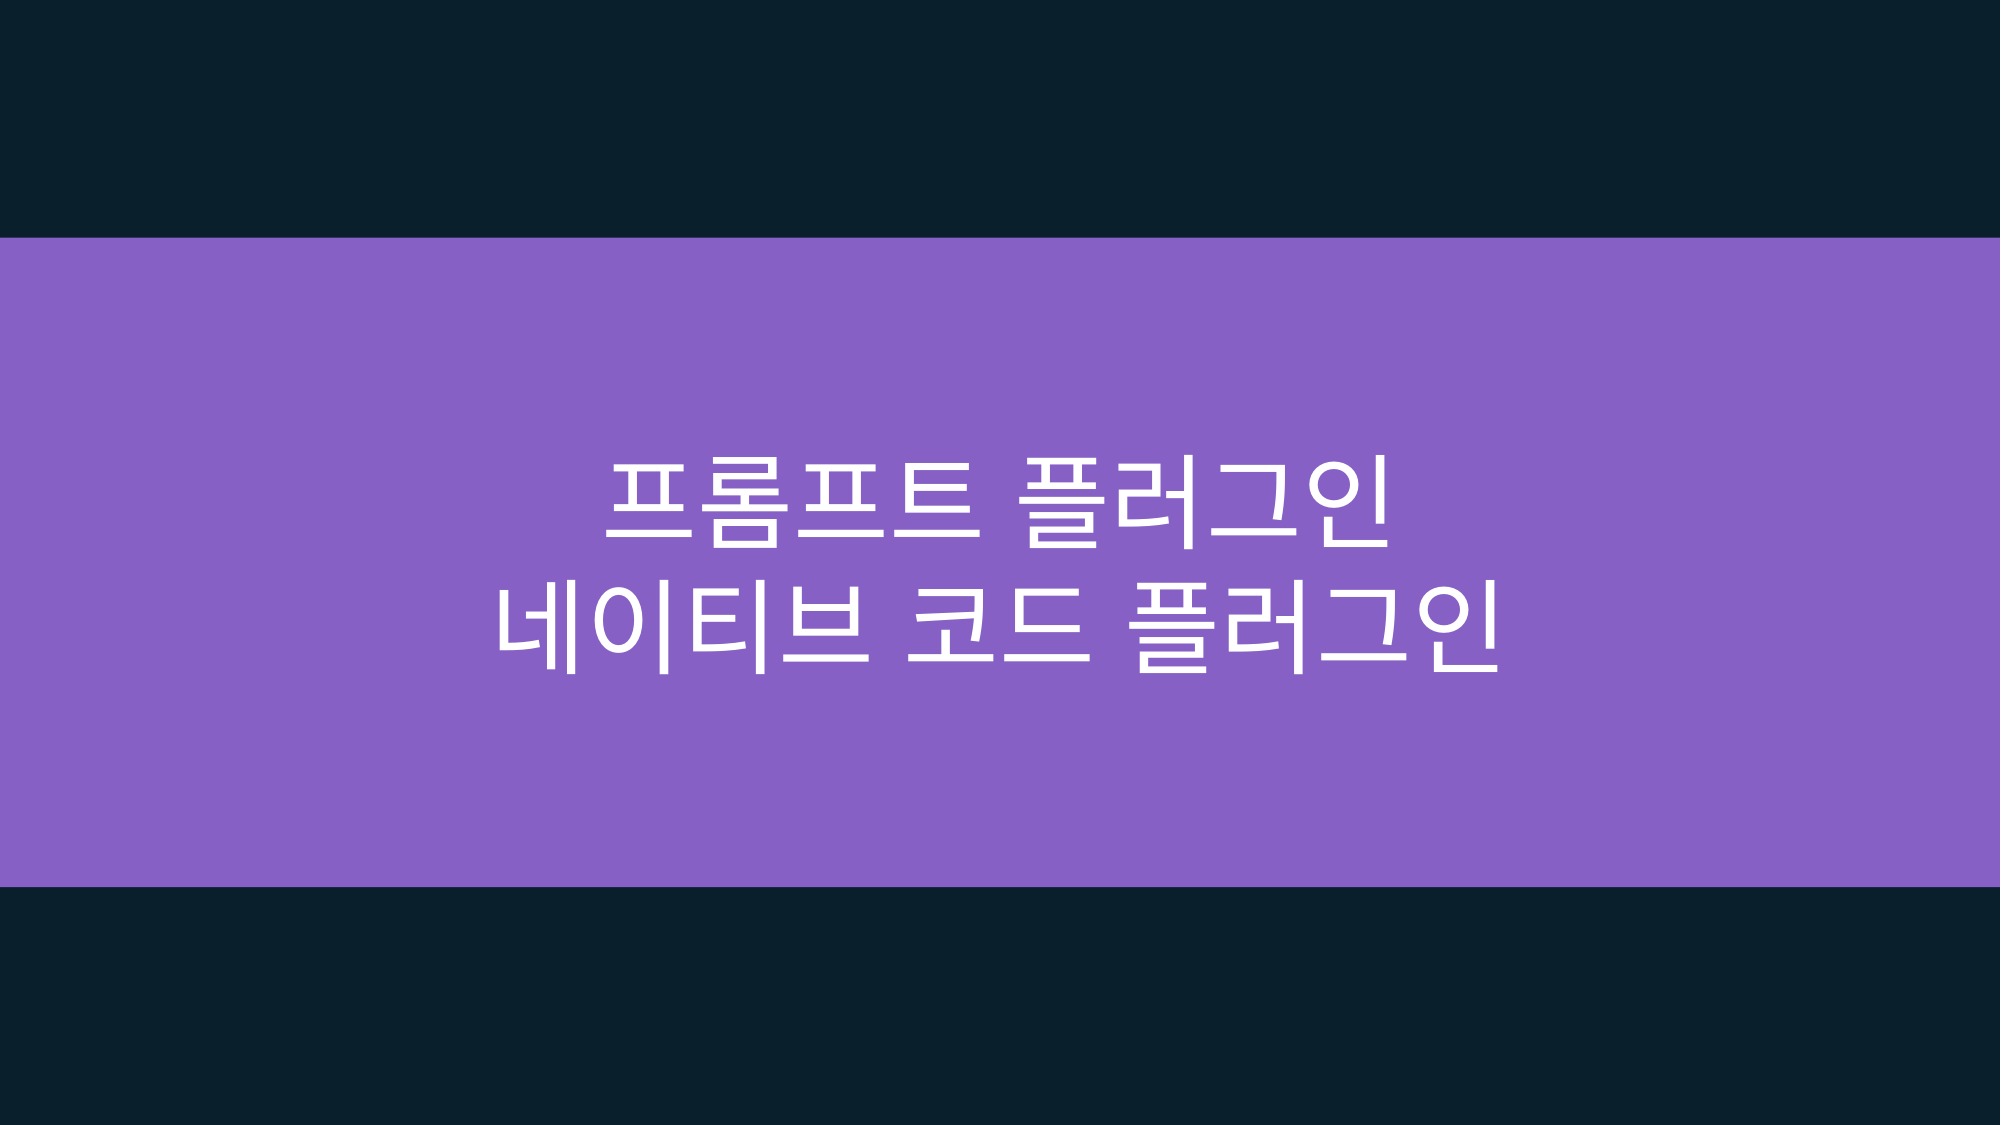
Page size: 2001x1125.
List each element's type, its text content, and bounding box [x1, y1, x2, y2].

text_box 프롬프트 플러그인 네이티브 코드 플러그인 [0, 237, 2000, 888]
